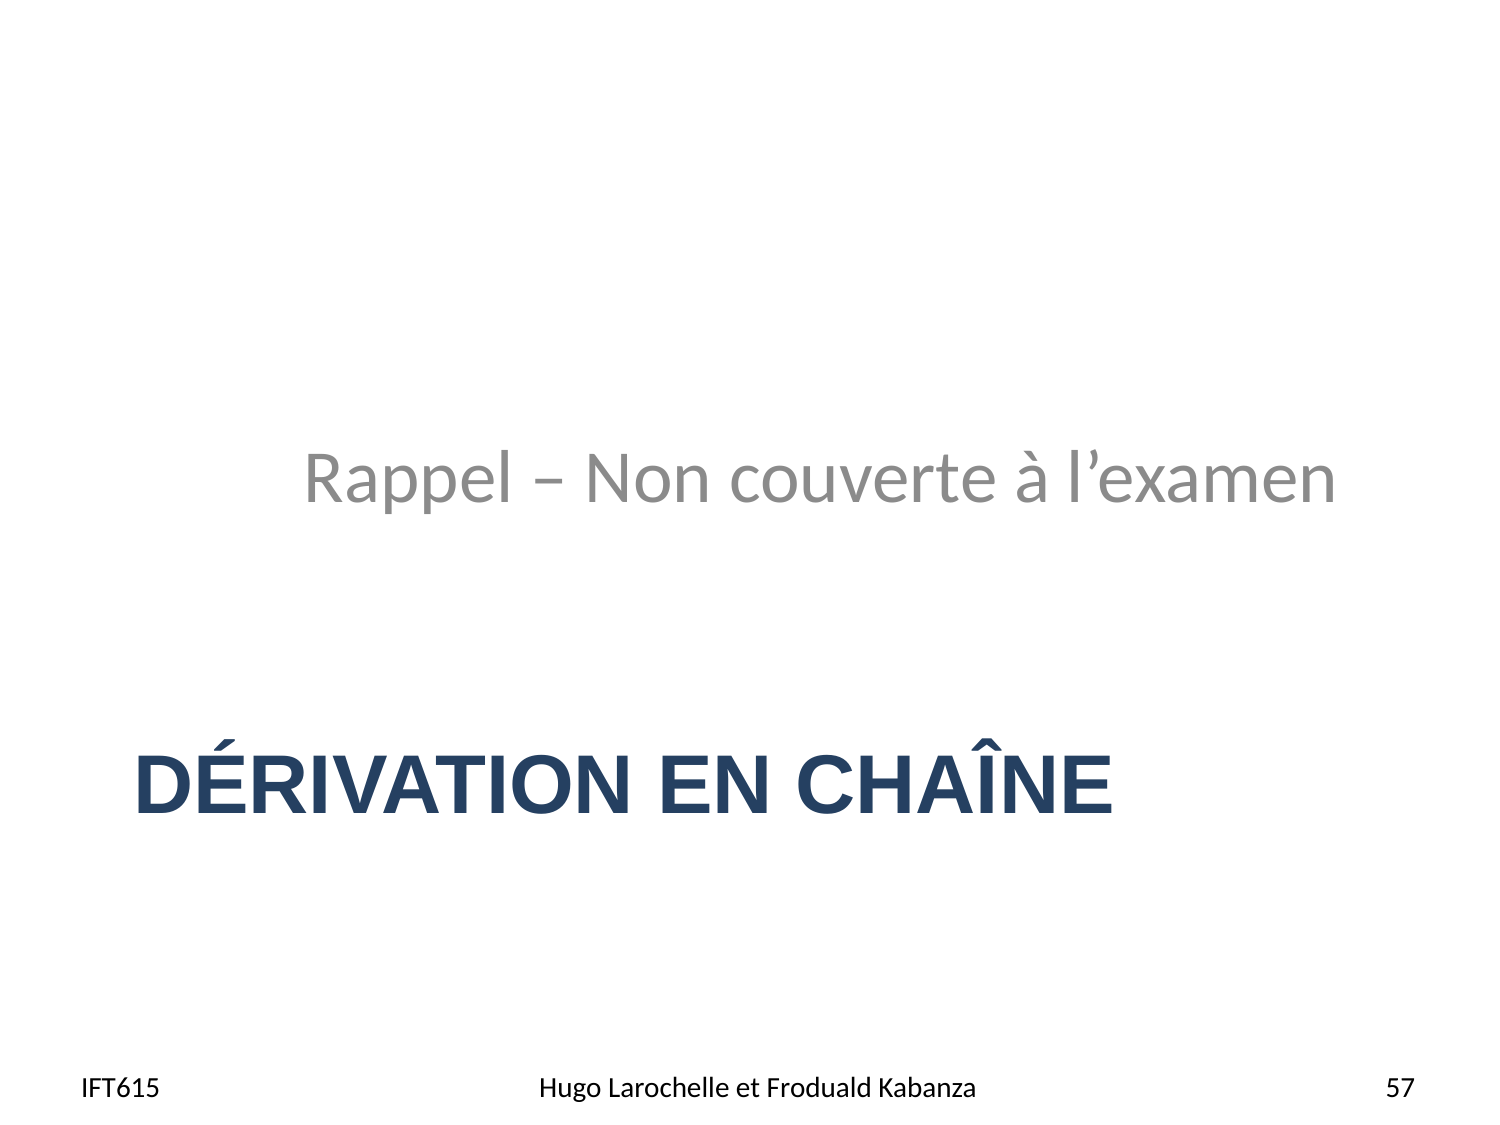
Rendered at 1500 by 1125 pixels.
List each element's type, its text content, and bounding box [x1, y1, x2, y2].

list Rappel – Non couverte à l’examen [183, 279, 1459, 526]
footer Hugo Larochelle et Froduald Kabanza [520, 1056, 996, 1117]
slide_number 57 [1080, 1056, 1431, 1117]
slide_number IFT615 [66, 1056, 356, 1117]
title Dérivation en chaîne [118, 722, 1394, 947]
